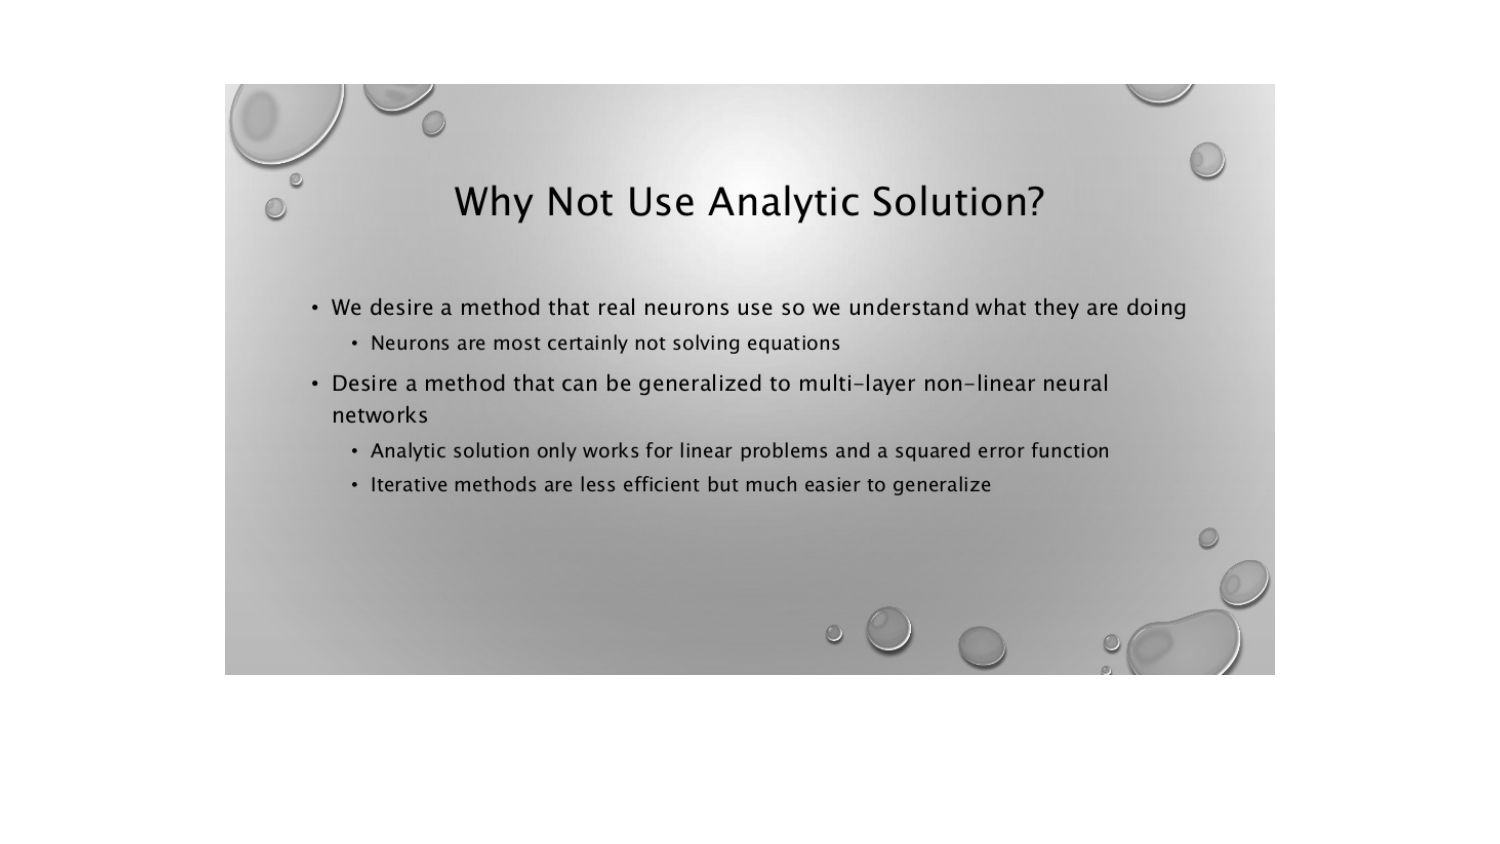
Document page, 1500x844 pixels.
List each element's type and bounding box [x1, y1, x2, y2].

picture [224, 84, 1276, 676]
